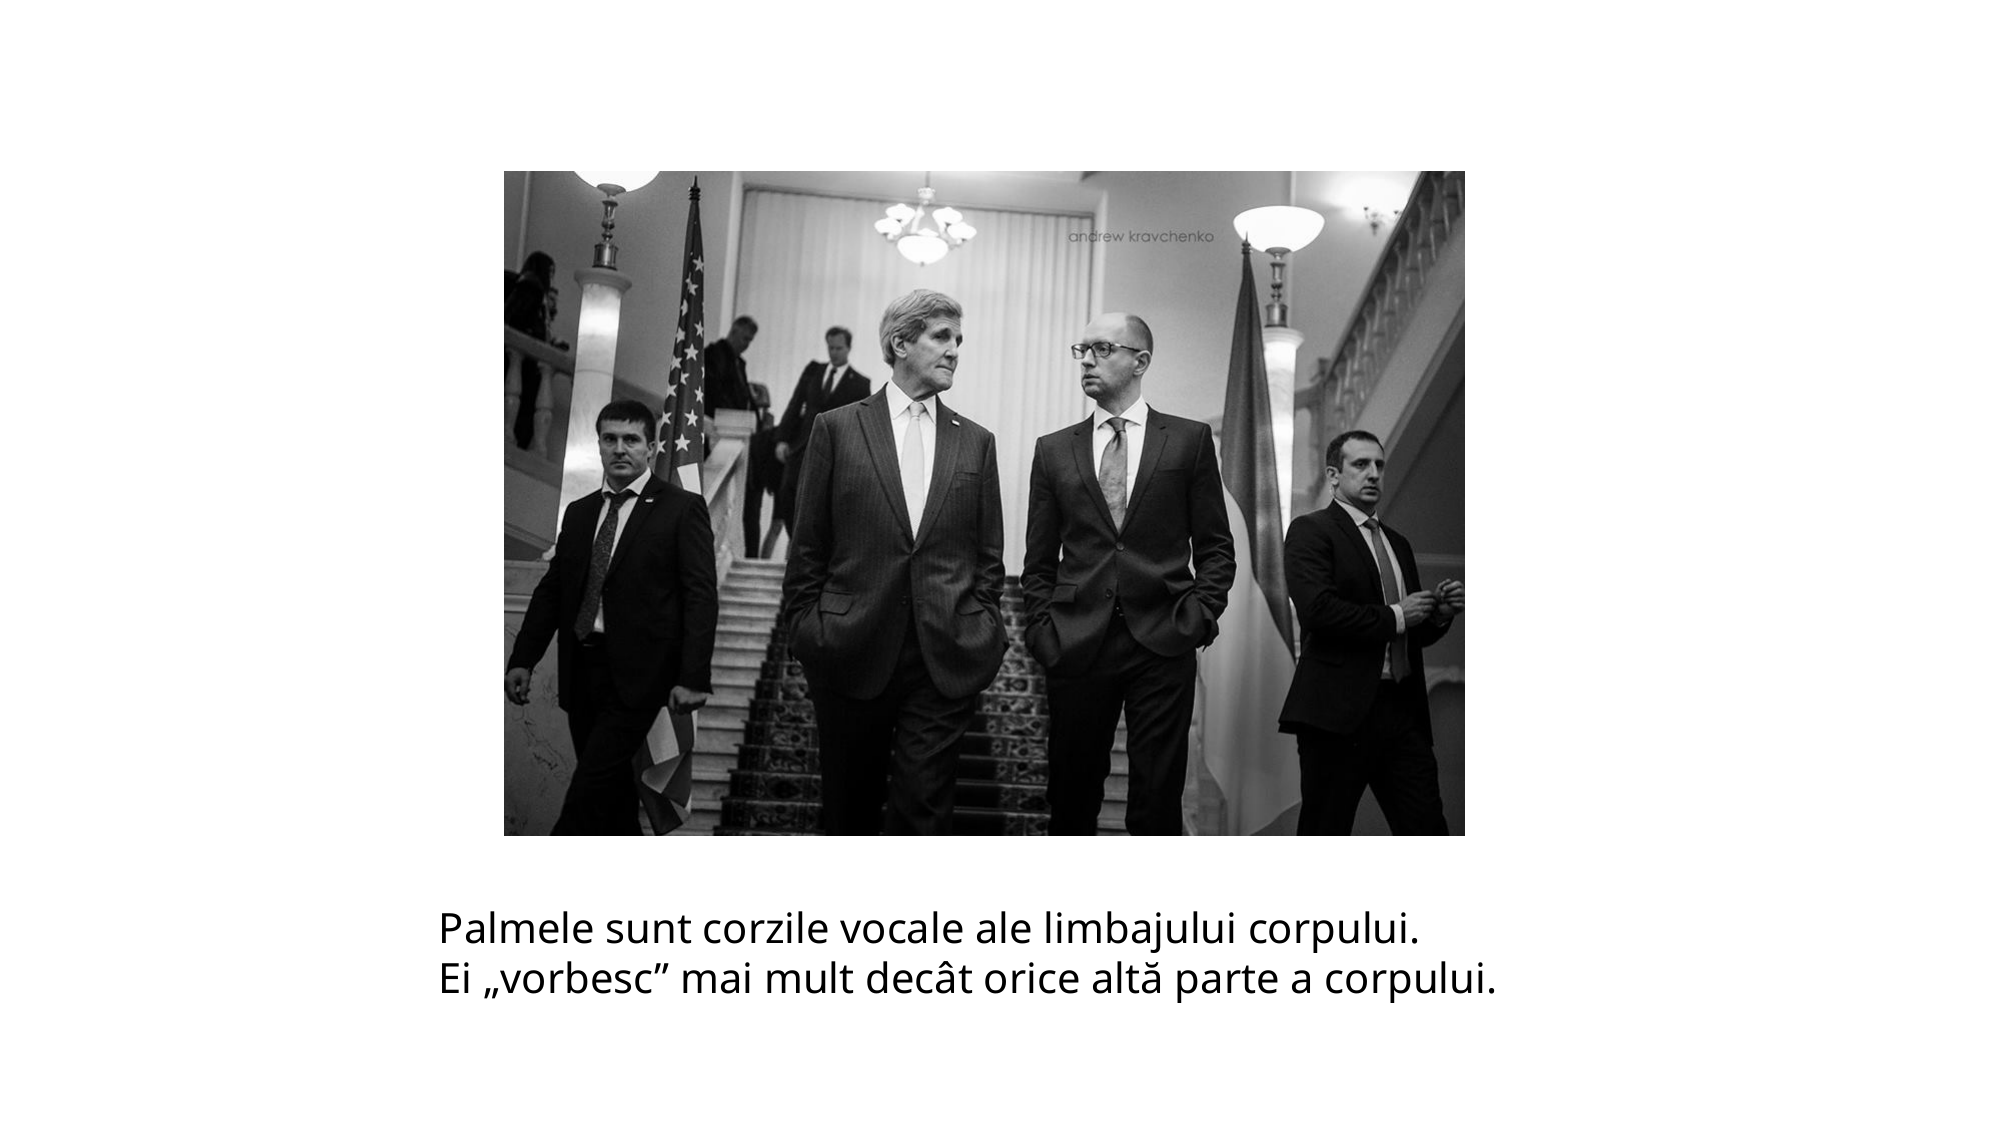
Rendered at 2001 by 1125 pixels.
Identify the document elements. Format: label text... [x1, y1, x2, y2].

picture [503, 171, 1466, 836]
text_box Palmele sunt corzile vocale ale limbajului corpului. Ei „vorbesc” mai mult decât orice altă parte a corpului. [424, 894, 1627, 1010]
